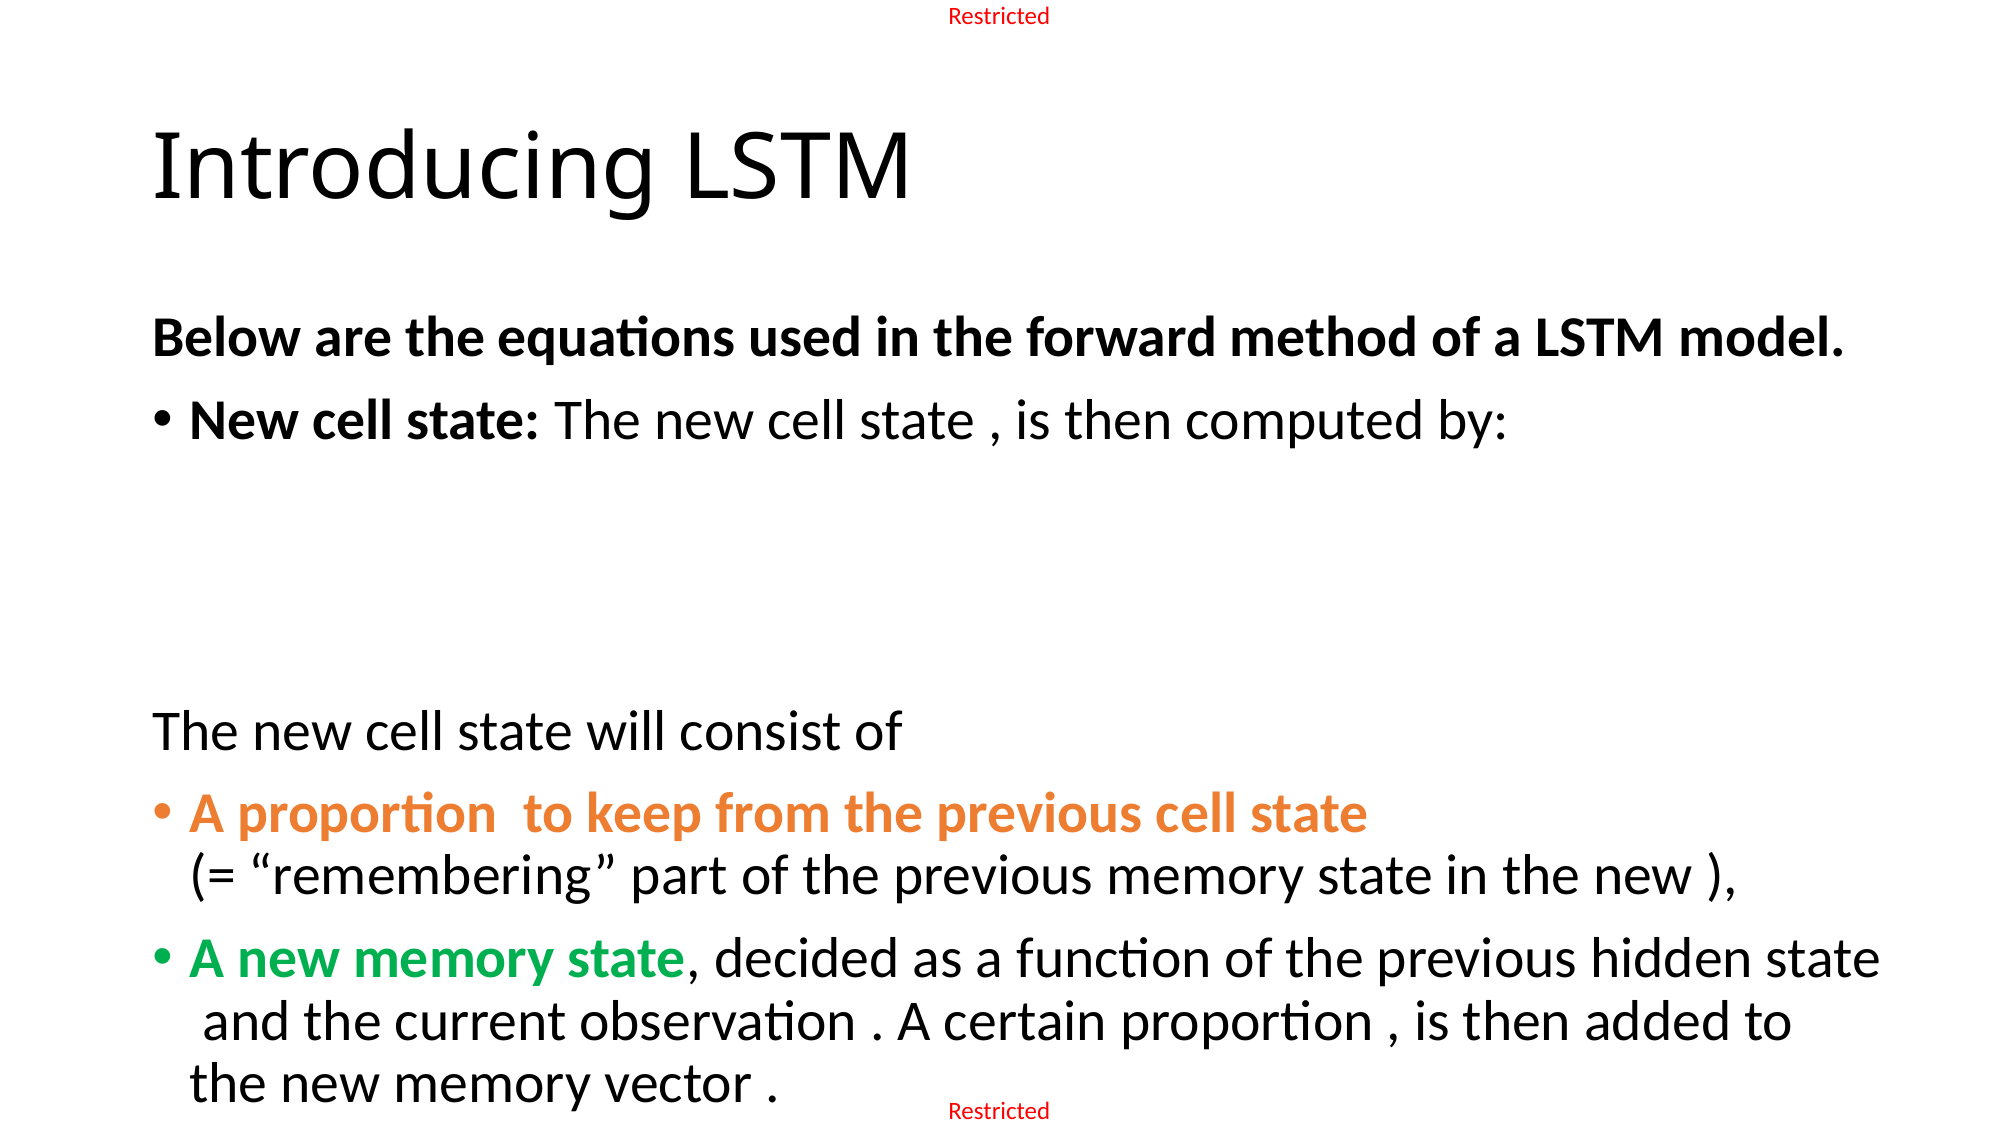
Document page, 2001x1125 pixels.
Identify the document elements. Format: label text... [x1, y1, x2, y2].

title Introducing LSTM [137, 59, 1863, 278]
